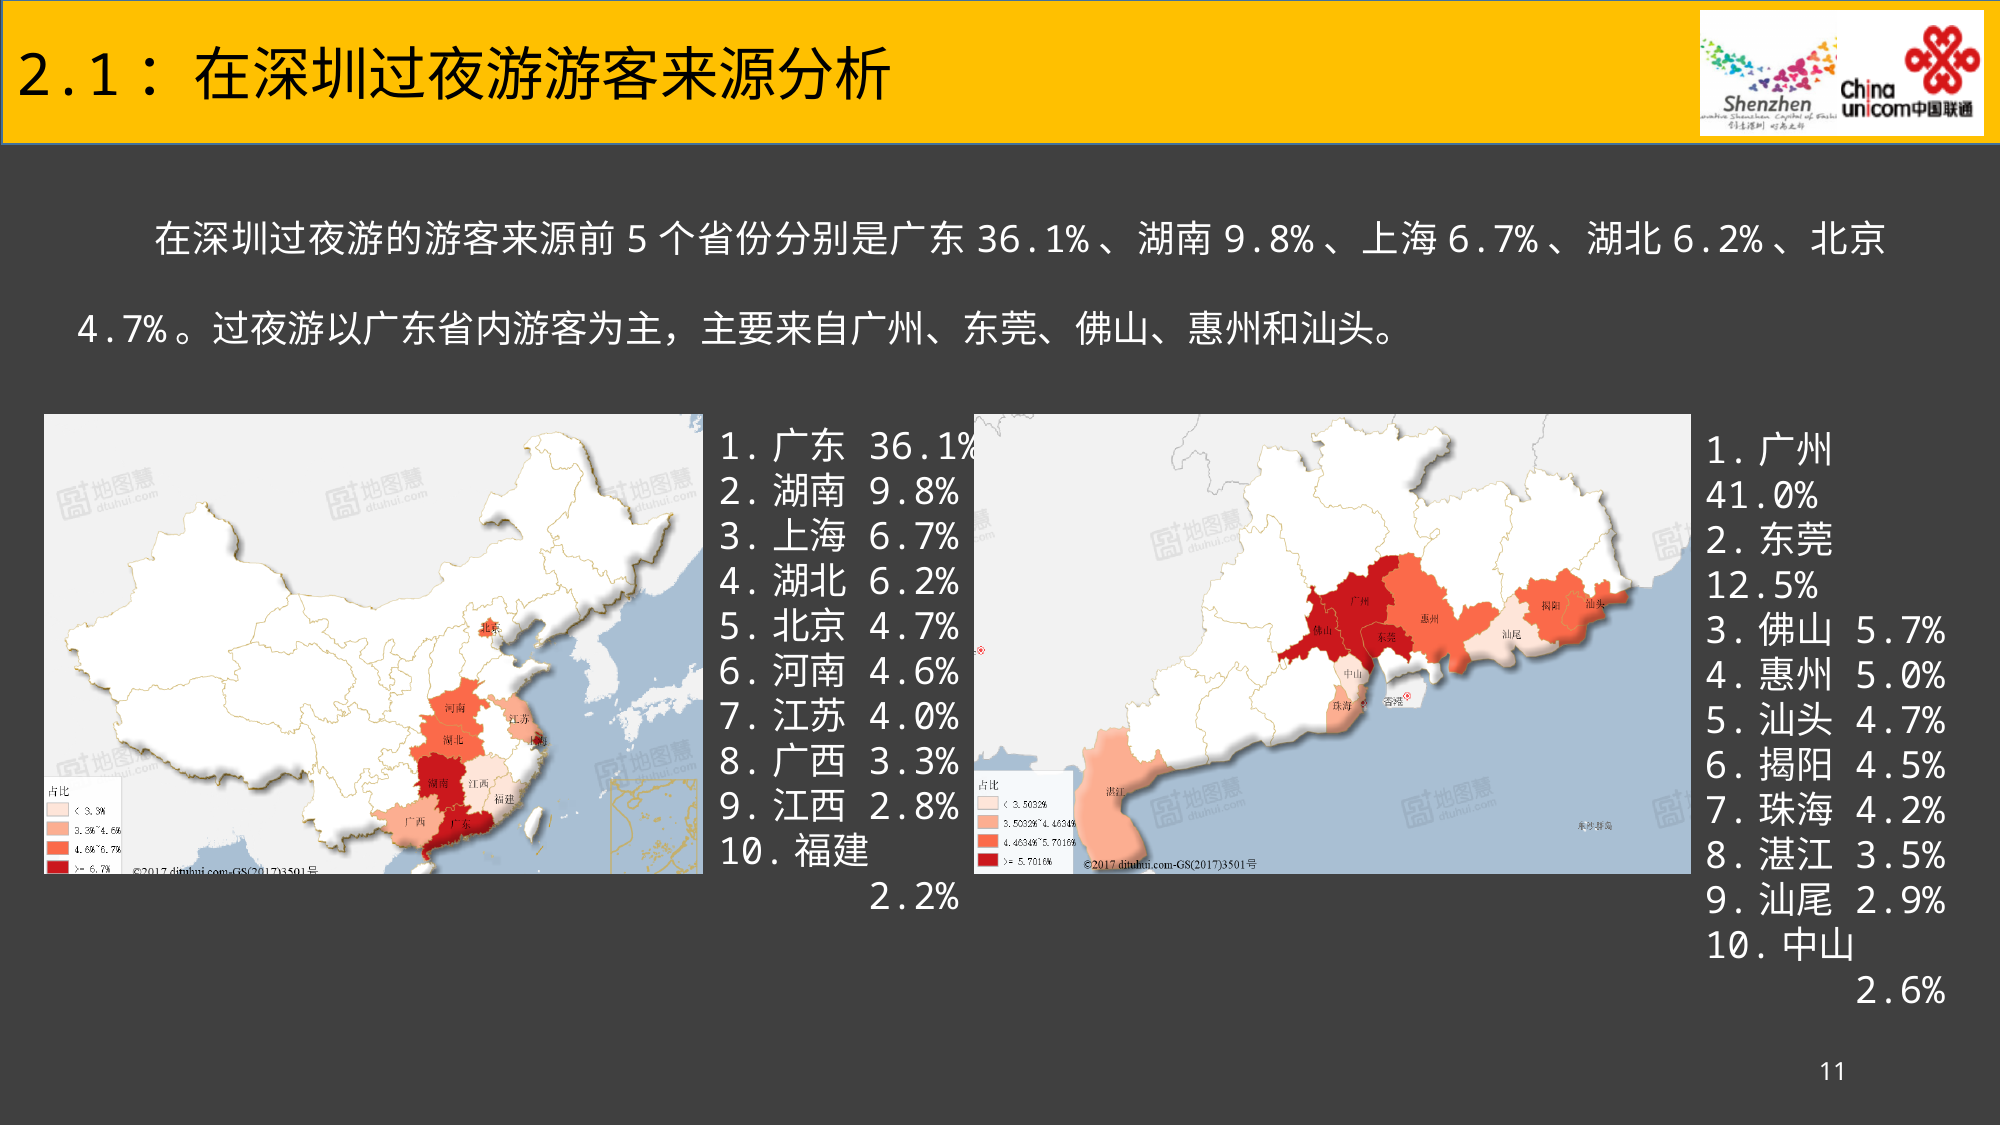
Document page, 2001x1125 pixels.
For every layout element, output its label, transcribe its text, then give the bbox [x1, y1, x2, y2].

text_box 1.广州 41.0% 2.东莞 12.5% 3.佛山 5.7% 4.惠州 5.0% 5.汕头 4.7% 6.揭阳 4.5% 7.珠海 4.2% 8.湛江 3.5% 9.汕尾 2.9% 10.中山 2.6% [1690, 418, 1974, 1018]
slide_number 11 [1412, 1042, 1863, 1103]
text_box 在深圳过夜游的游客来源前5个省份分别是广东36.1%、湖南9.8%、上海6.7%、湖北6.2%、北京4.7%。过夜游以广东省内游客为主，主要来自广州、东莞、佛山、惠州和汕头。 [61, 123, 1911, 358]
picture [974, 414, 1691, 874]
picture [44, 414, 703, 874]
picture [1700, 10, 1984, 136]
text_box 2.1：在深圳过夜游游客来源分析 [1, 0, 2000, 145]
text_box 1.广东 36.1% 2.湖南 9.8% 3.上海 6.7% 4.湖北 6.2% 5.北京 4.7% 6.河南 4.6% 7.江苏 4.0% 8.广西 3.3% 9.江西 2.8% 10.福建 2.2% [703, 414, 1031, 925]
